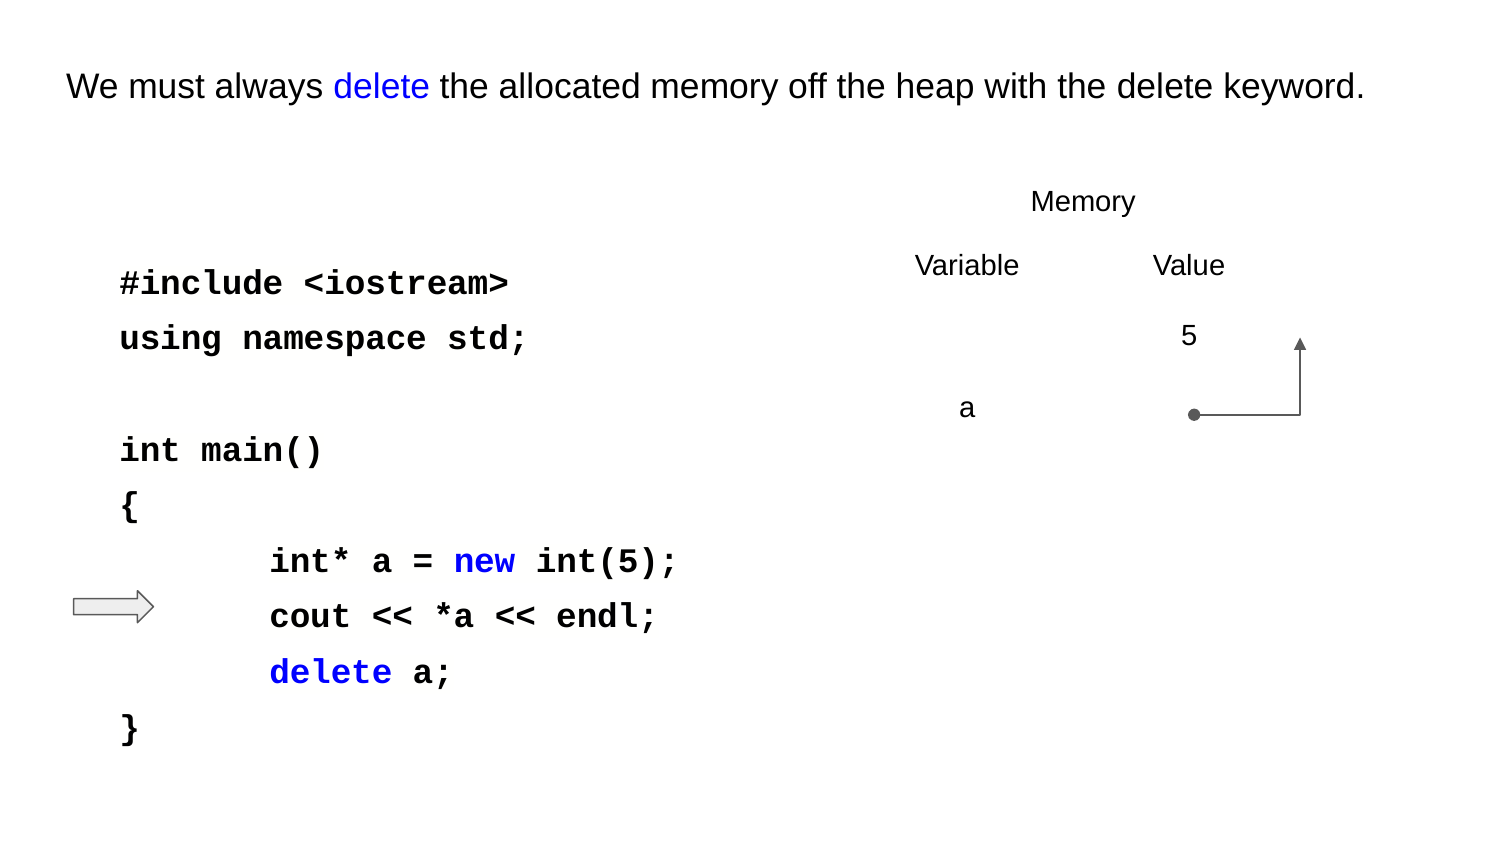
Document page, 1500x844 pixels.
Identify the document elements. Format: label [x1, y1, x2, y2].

table_header [856, 250, 1300, 304]
text_box [818, 166, 1348, 250]
table_cell [856, 304, 1300, 808]
text_box [1169, 304, 1301, 427]
title [51, 48, 1449, 140]
text_box [73, 230, 724, 744]
